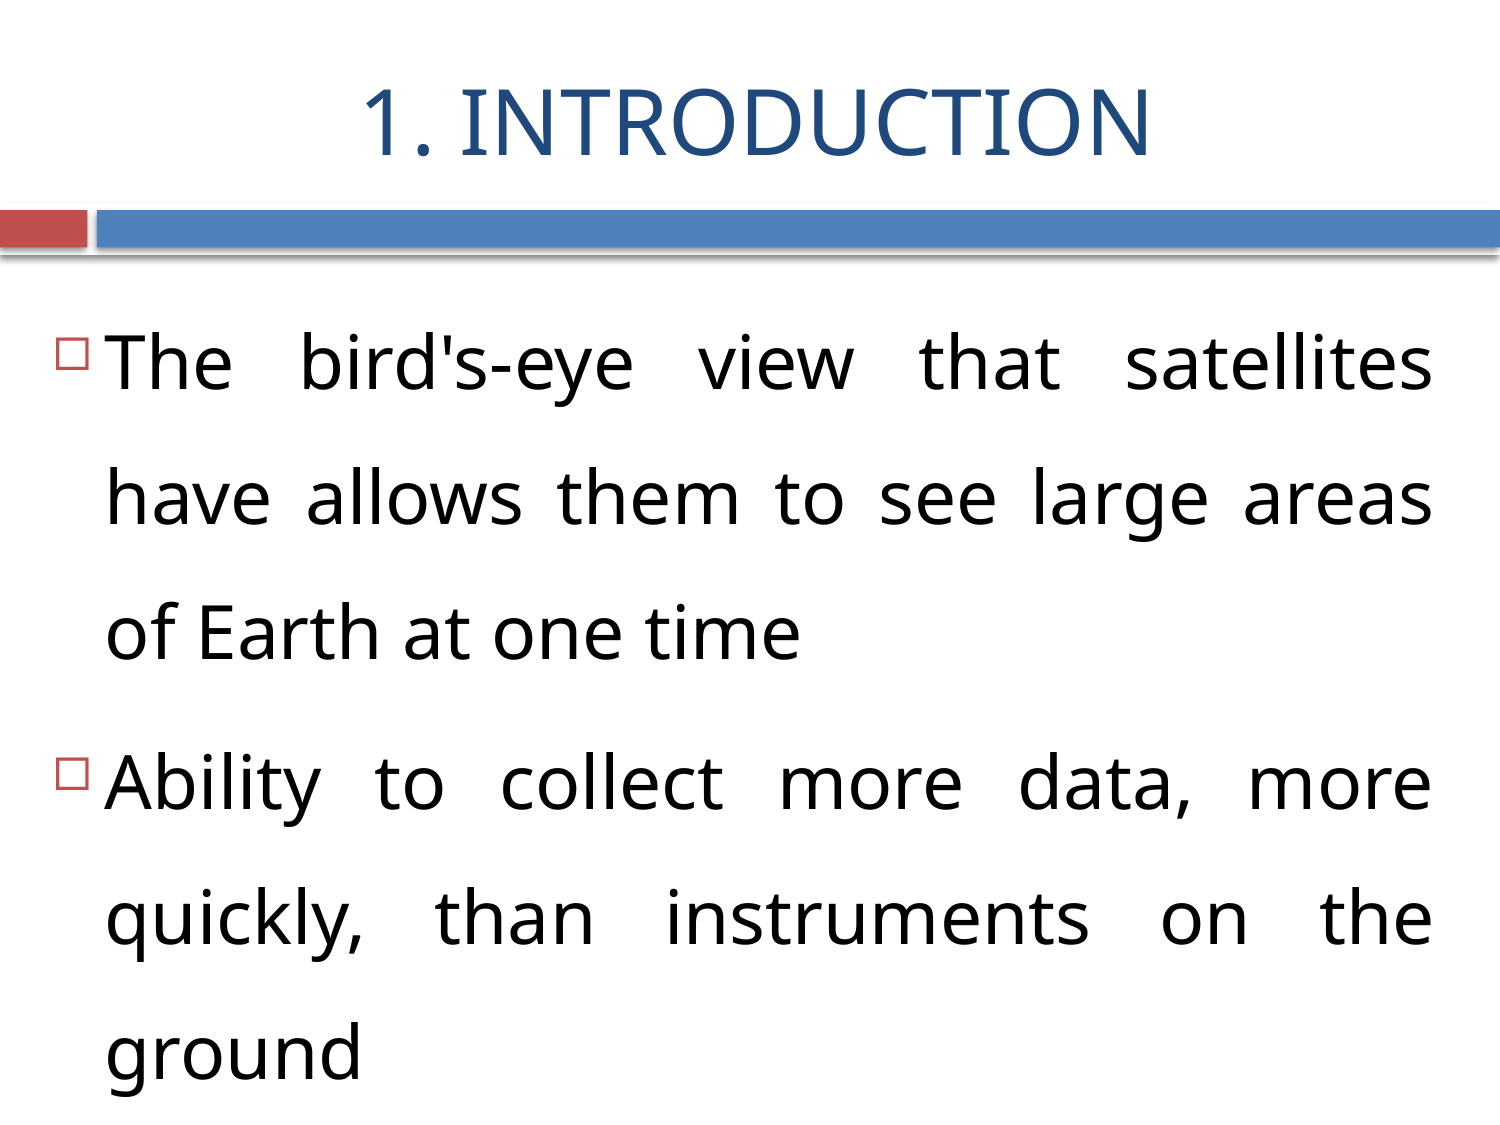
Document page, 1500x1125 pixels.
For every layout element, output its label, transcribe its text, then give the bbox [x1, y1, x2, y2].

title 1. INTRODUCTION [100, 37, 1438, 200]
list The bird's-eye view that satellites have allows them to see large areas of Earth at one time Ability to collect more data, more quickly, than instruments on the ground [37, 262, 1450, 1125]
